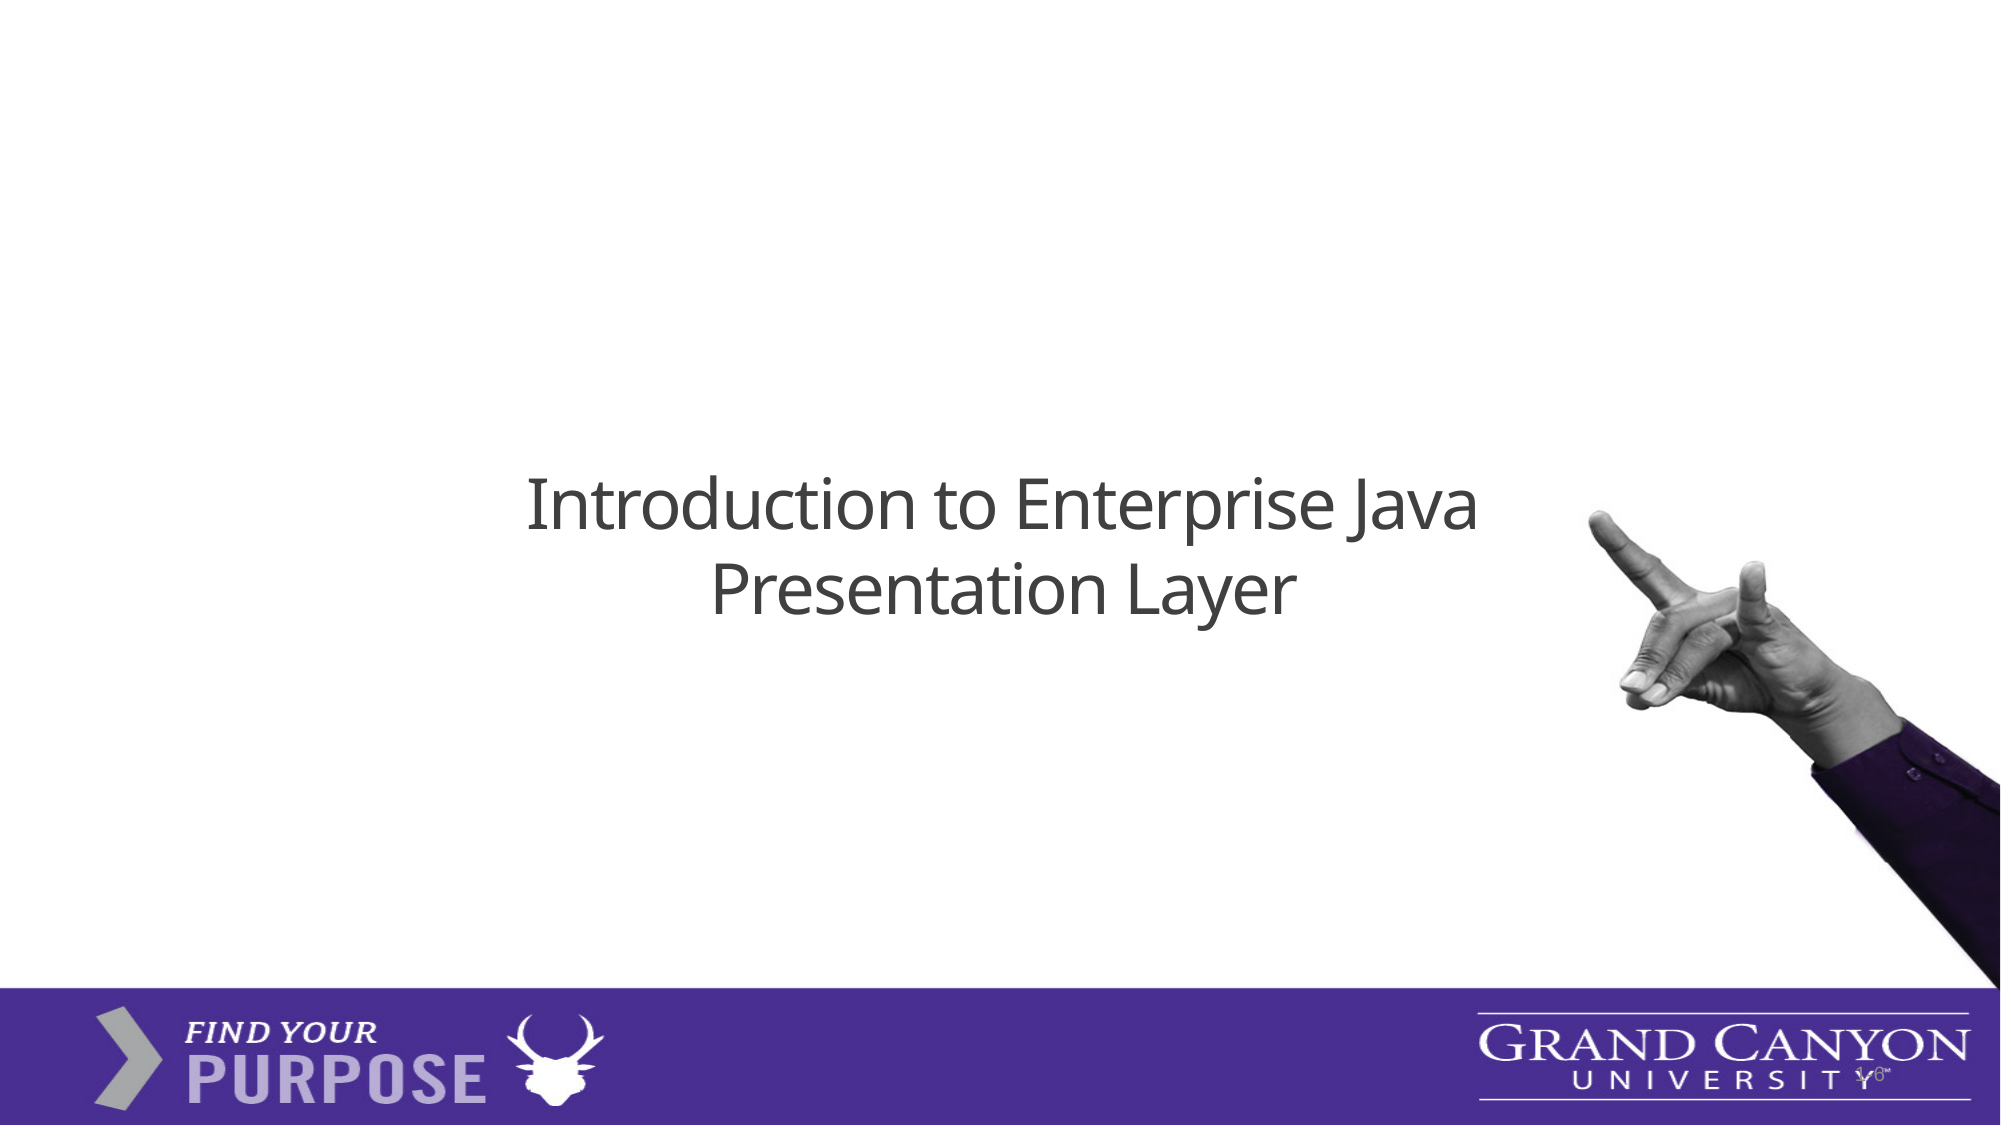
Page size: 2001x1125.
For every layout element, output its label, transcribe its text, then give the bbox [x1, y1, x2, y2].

picture [0, 0, 2001, 1125]
title Introduction to Enterprise Java Presentation Layer [362, 450, 1645, 638]
slide_number 1-6 [1433, 1042, 1900, 1103]
